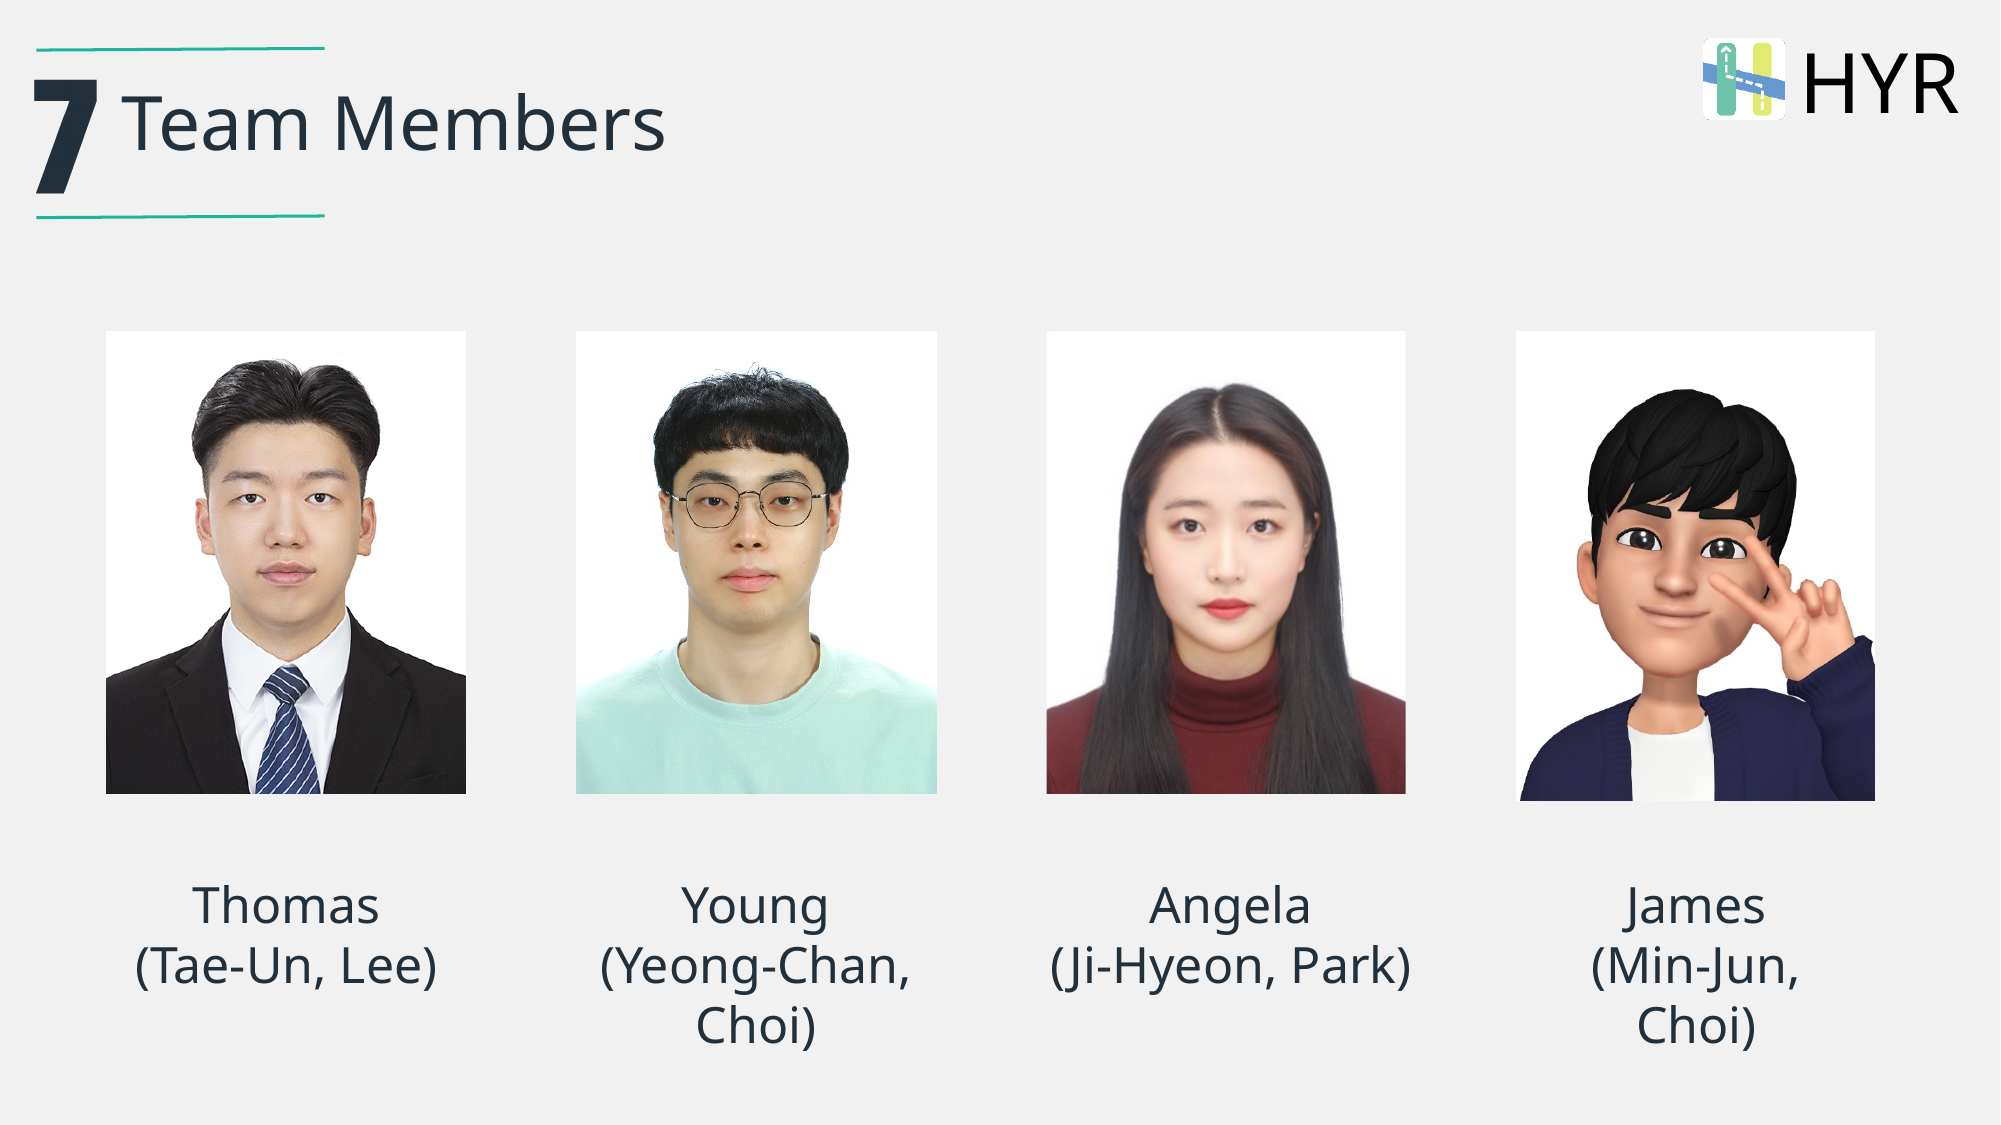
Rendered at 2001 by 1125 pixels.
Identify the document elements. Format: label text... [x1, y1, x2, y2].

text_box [1703, 23, 1977, 138]
text_box Team Members [87, 68, 874, 131]
picture [1515, 331, 1876, 801]
text_box Angela (Ji-Hyeon, Park) [1012, 866, 1450, 995]
picture [576, 331, 937, 794]
picture [31, 73, 161, 199]
text_box James (Min-Jun, Choi) [1516, 866, 1876, 995]
picture [1046, 331, 1406, 794]
text_box Thomas (Tae-Un, Lee) [106, 866, 466, 995]
text_box Young (Yeong-Chan, Choi) [524, 866, 988, 995]
picture [106, 331, 466, 794]
